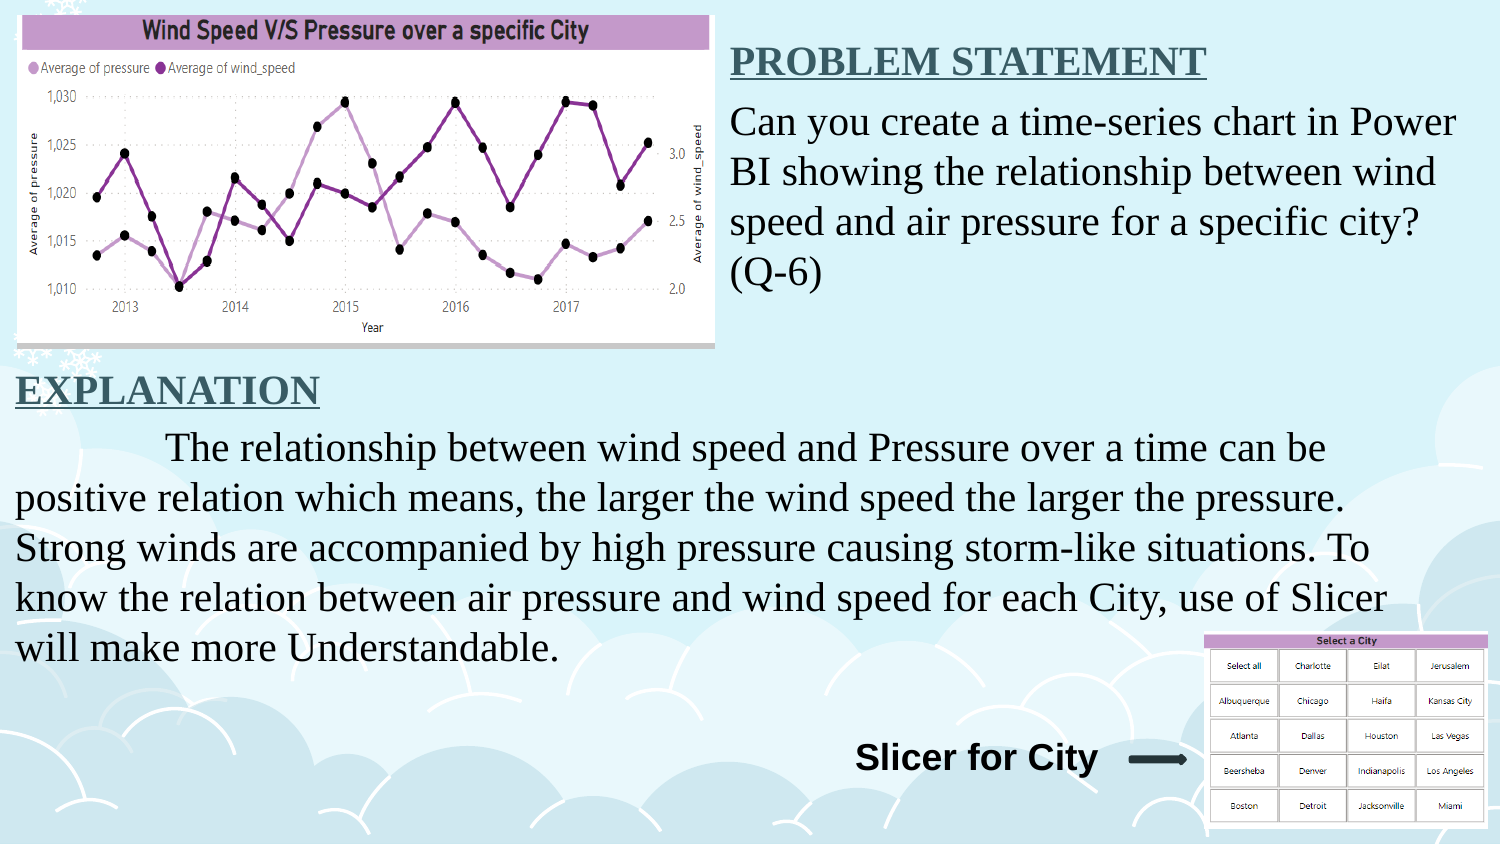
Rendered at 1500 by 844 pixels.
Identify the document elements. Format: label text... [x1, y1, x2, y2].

picture [17, 15, 716, 349]
text_box Slicer for City [840, 725, 1137, 786]
title PROBLEM STATEMENT [720, 18, 1246, 86]
text_box The relationship between wind speed and Pressure over a time can be positive relation which means, the larger the wind speed the larger the pressure. Strong winds are accompanied by high pressure causing storm-like situations. To know the relation between air pressure and wind speed for each City, use of Slicer will make more Understandable. [0, 412, 1422, 678]
picture [1204, 631, 1488, 829]
text_box Can you create a time-series chart in Power BI showing the relationship between wind speed and air pressure for a specific city? (Q-6) [721, 86, 1492, 302]
text_box EXPLANATION [0, 348, 356, 412]
text_box [1128, 753, 1187, 766]
